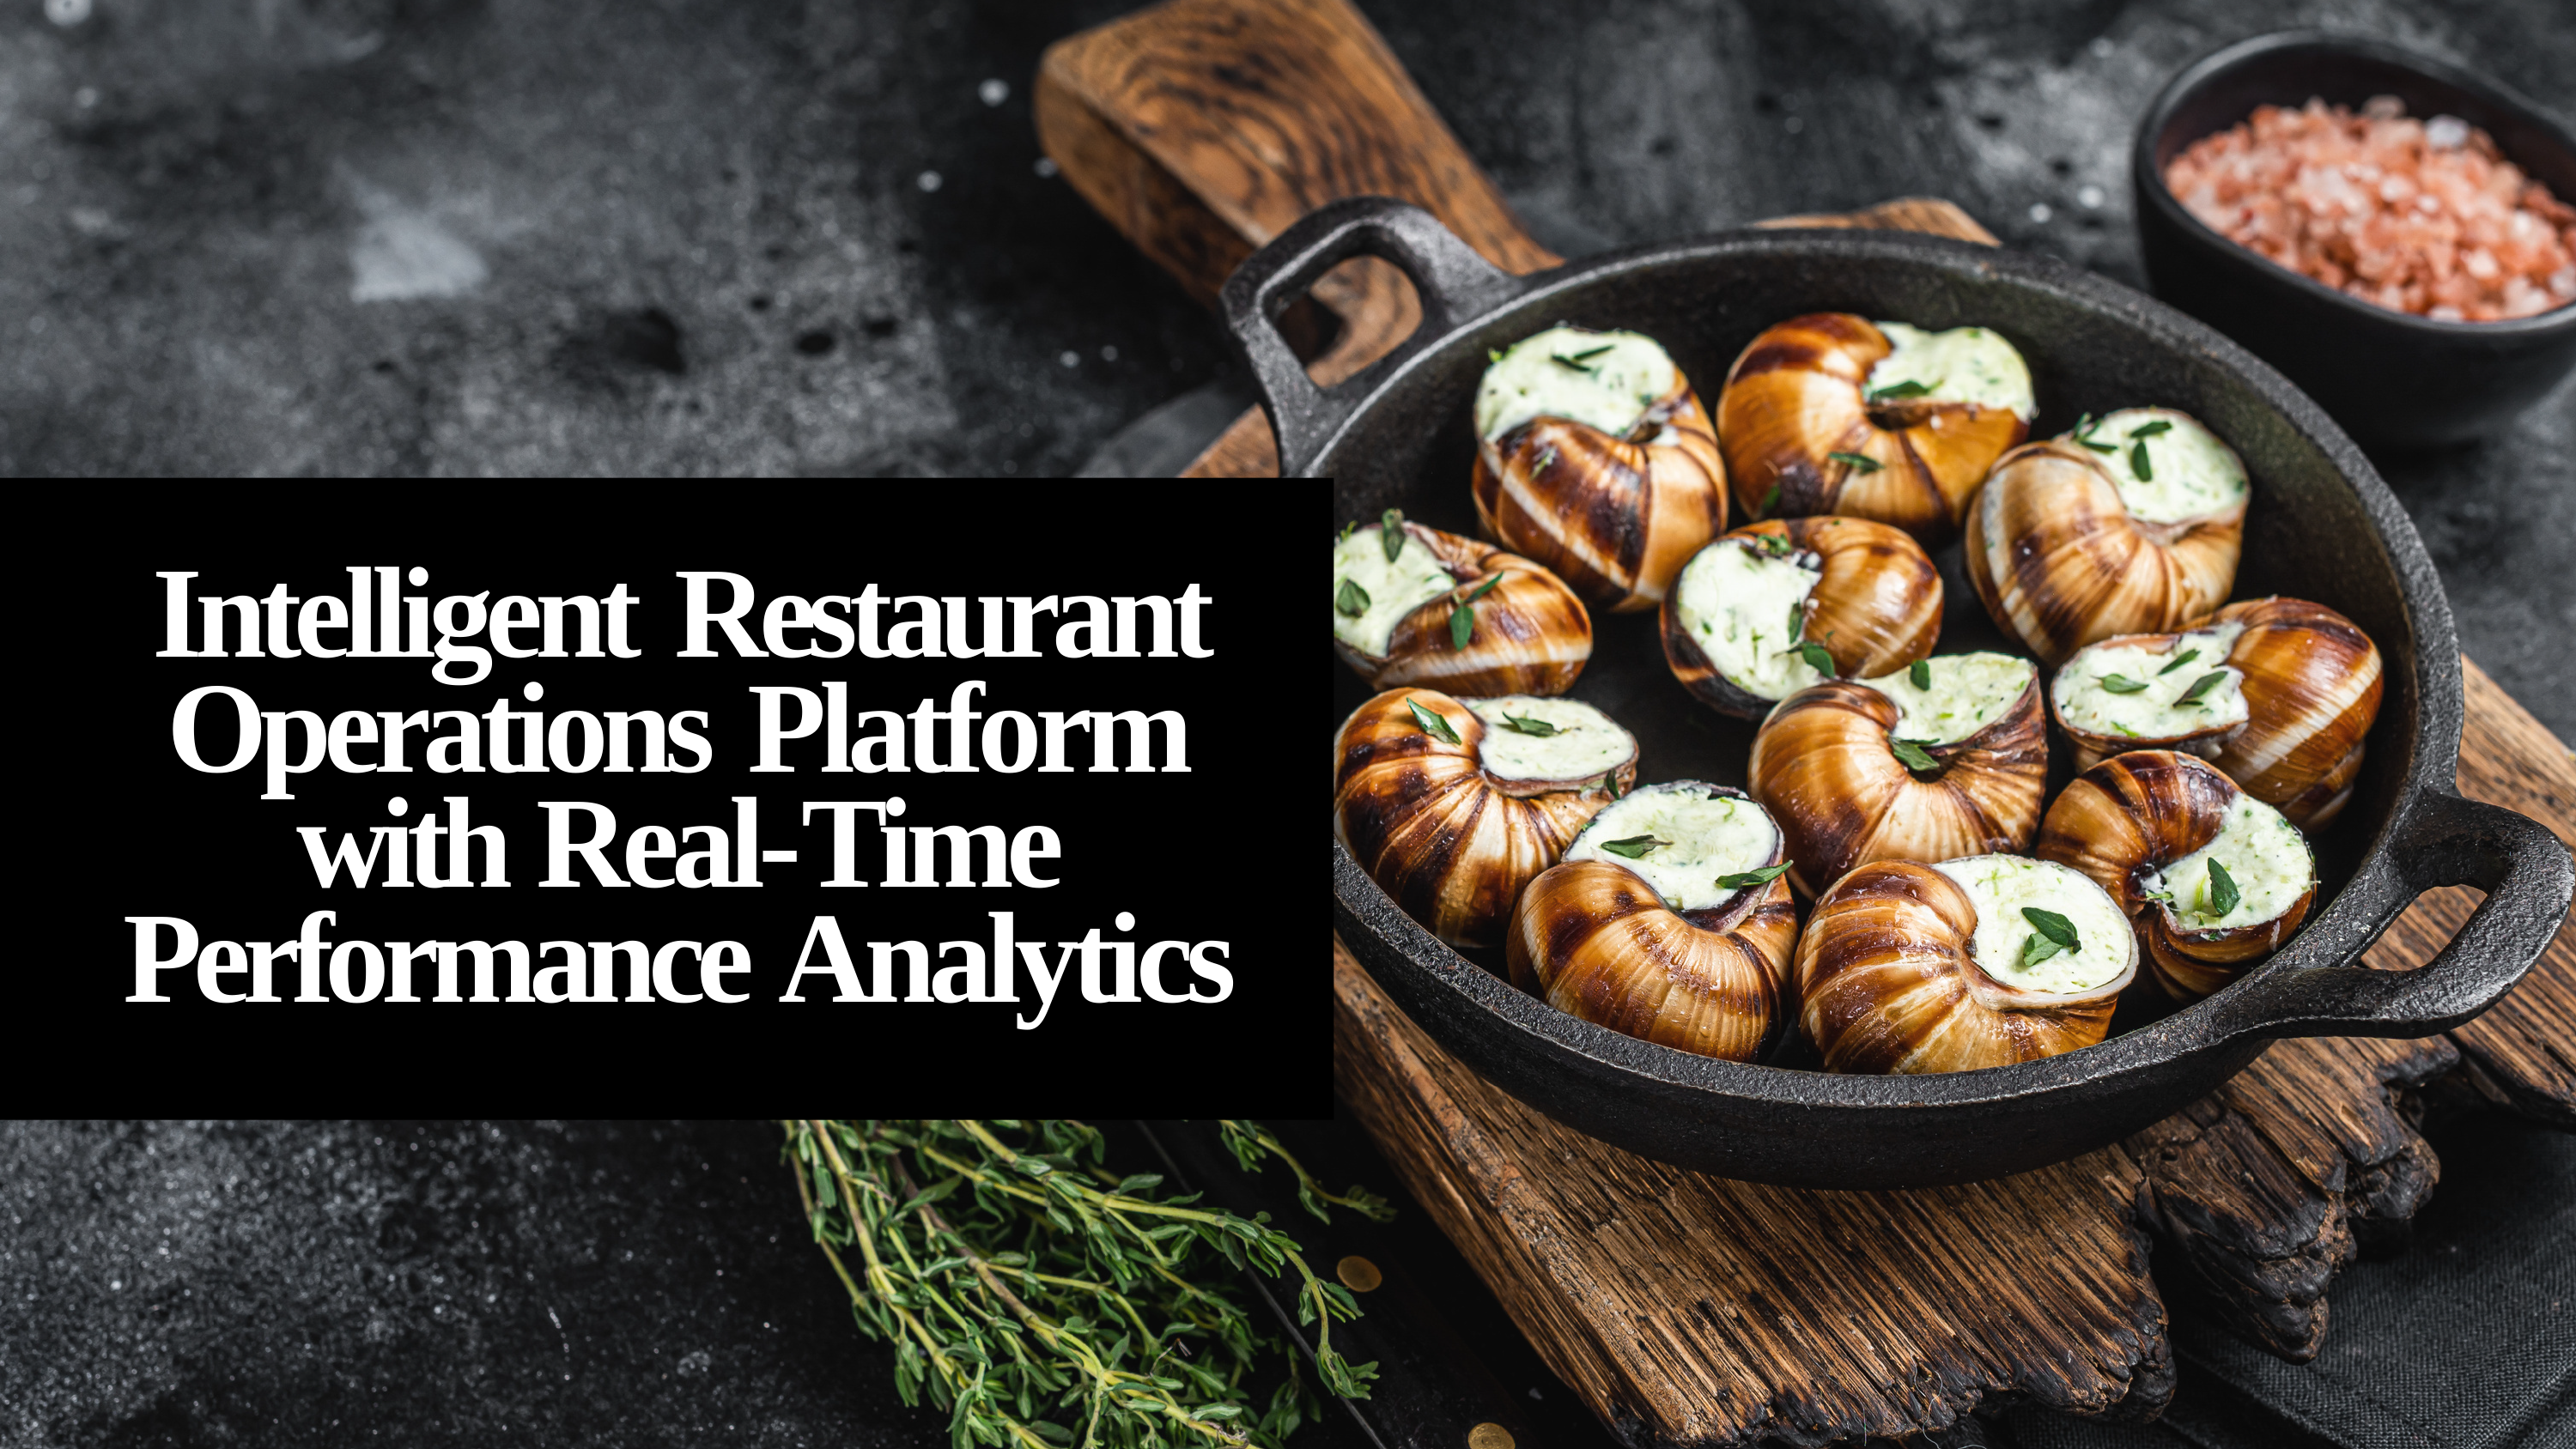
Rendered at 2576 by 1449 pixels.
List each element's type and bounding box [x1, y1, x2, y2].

text_box [0, 0, 2576, 1449]
